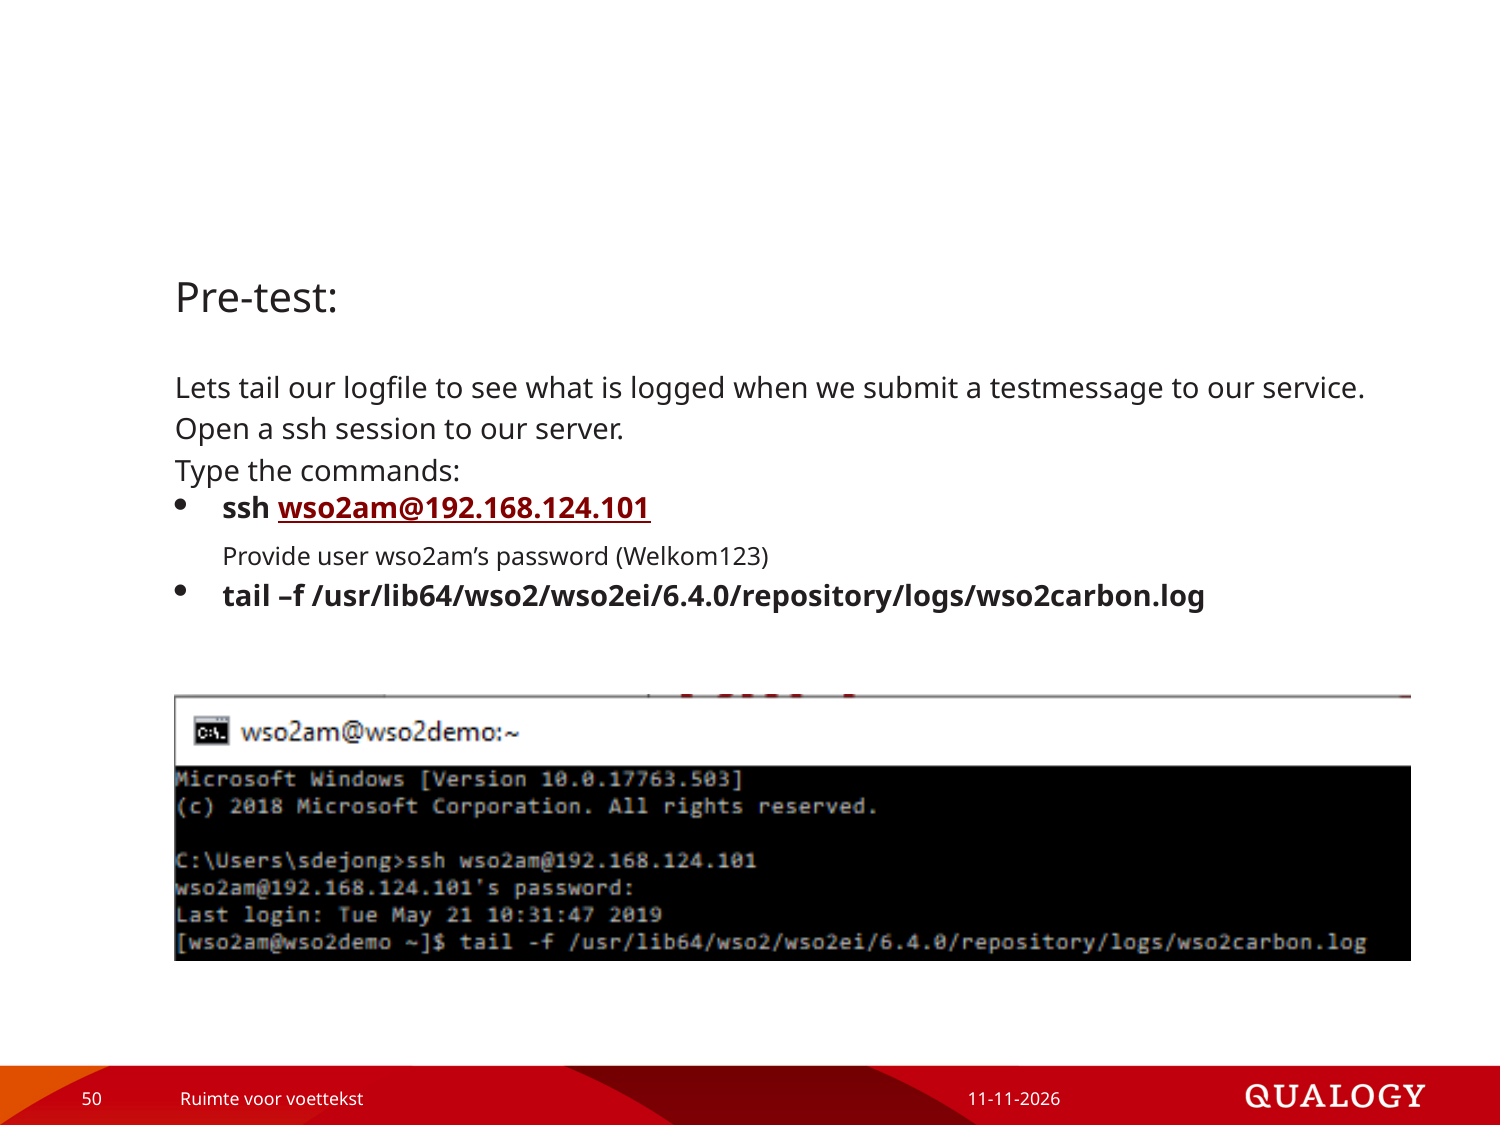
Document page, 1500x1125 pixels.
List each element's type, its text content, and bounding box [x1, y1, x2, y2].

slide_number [961, 1082, 1213, 1118]
picture [0, 0, 1500, 1125]
slide_number 50 [75, 1082, 145, 1118]
list Pre-test: Lets tail our logfile to see what is logged when we submit a testmessage to our service. Open a ssh session to our server. Type the commands: ssh wso2am@192.168.124.101 Provide user wso2am’s password (Welkom123) tail –f /usr/lib64/wso2/wso2ei/6.4.0/repository/logs/wso2carbon.log [159, 271, 1432, 1014]
footer Ruimte voor voettekst [174, 1082, 938, 1118]
